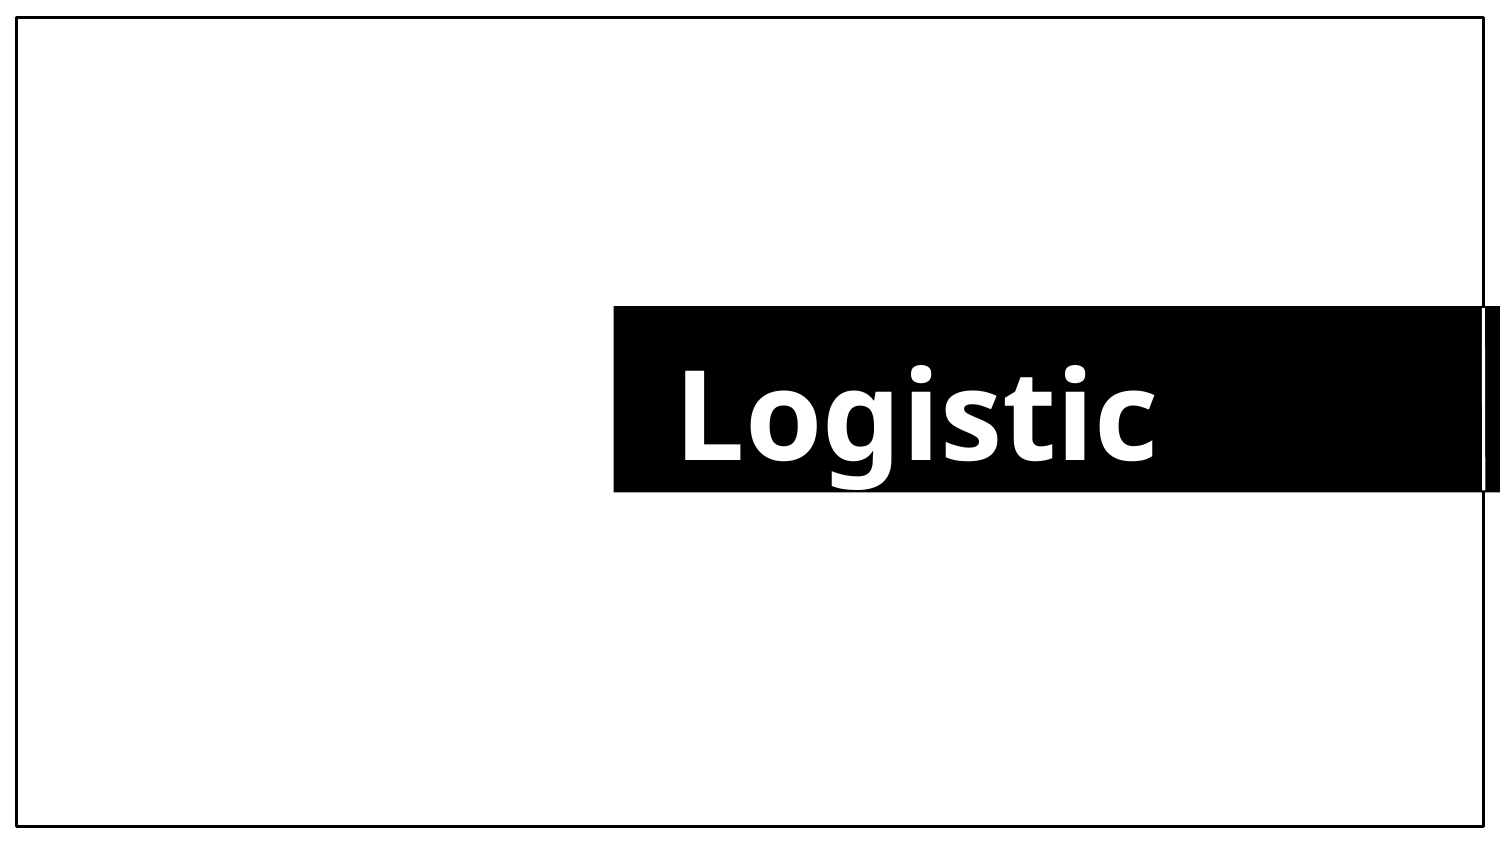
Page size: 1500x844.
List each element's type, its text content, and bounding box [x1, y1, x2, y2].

title Logistic Regression [659, 320, 1500, 523]
